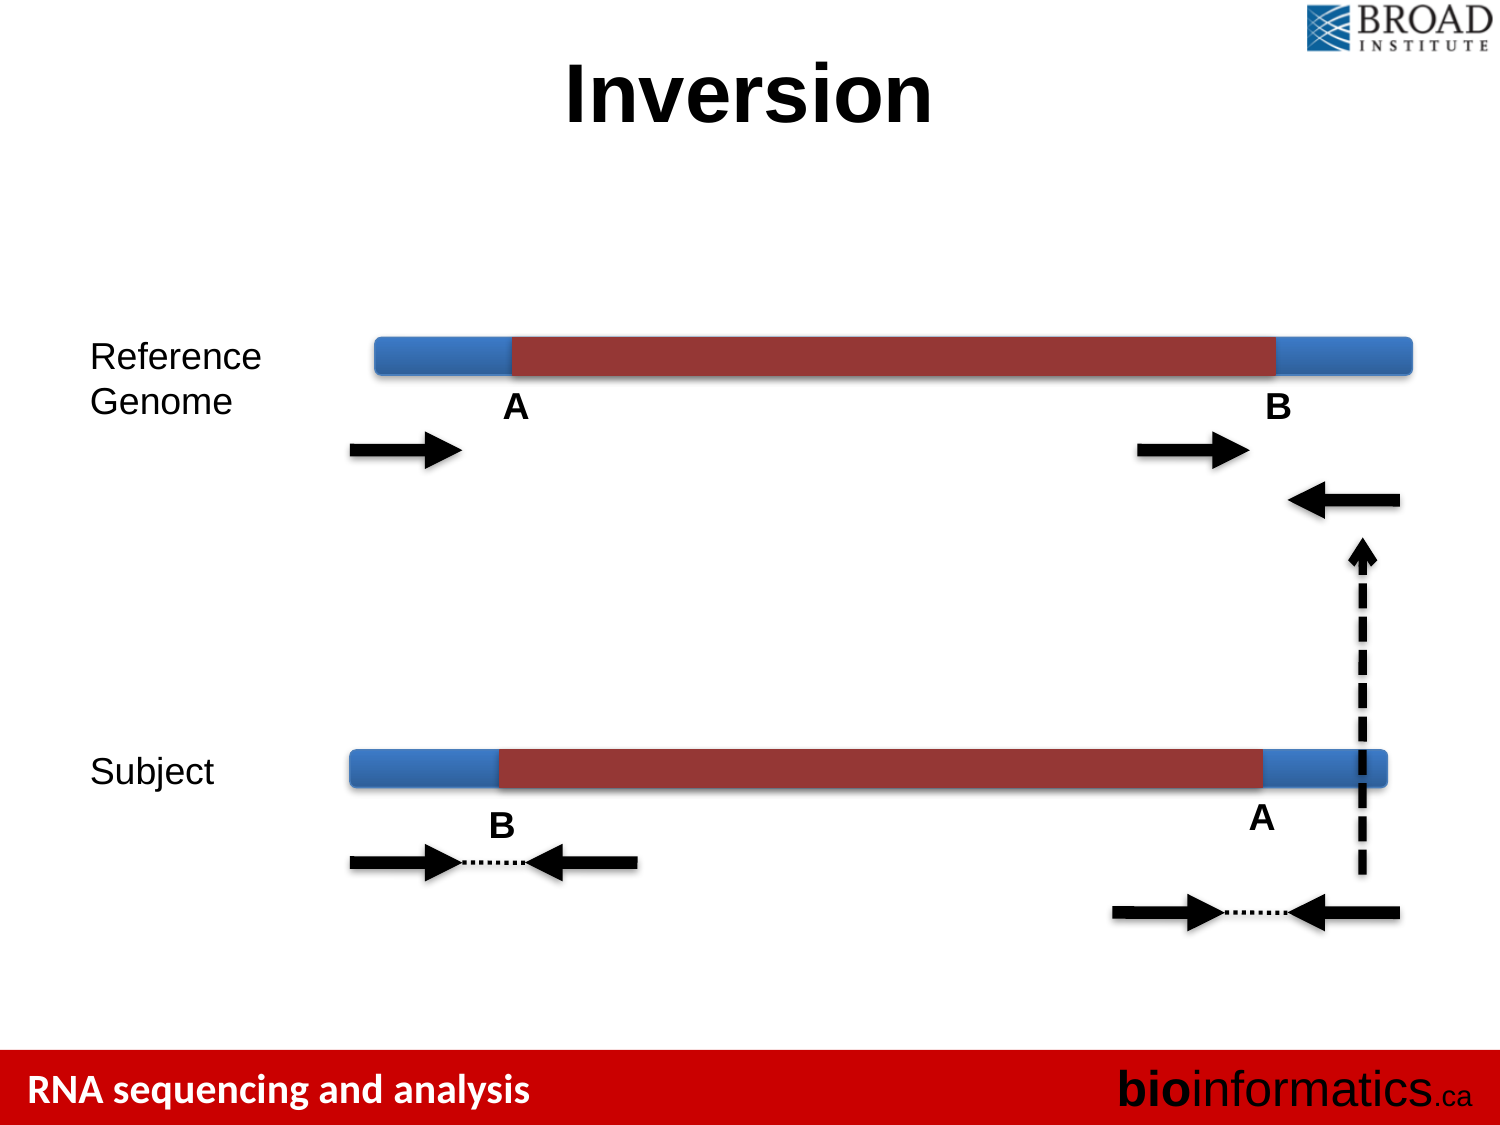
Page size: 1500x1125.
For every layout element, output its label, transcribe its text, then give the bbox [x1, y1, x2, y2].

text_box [349, 749, 1388, 855]
picture [1304, 0, 1497, 58]
text_box Subject [74, 739, 288, 799]
title Inversion [24, 0, 1475, 183]
text_box Reference Genome [74, 324, 288, 430]
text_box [374, 337, 1413, 436]
